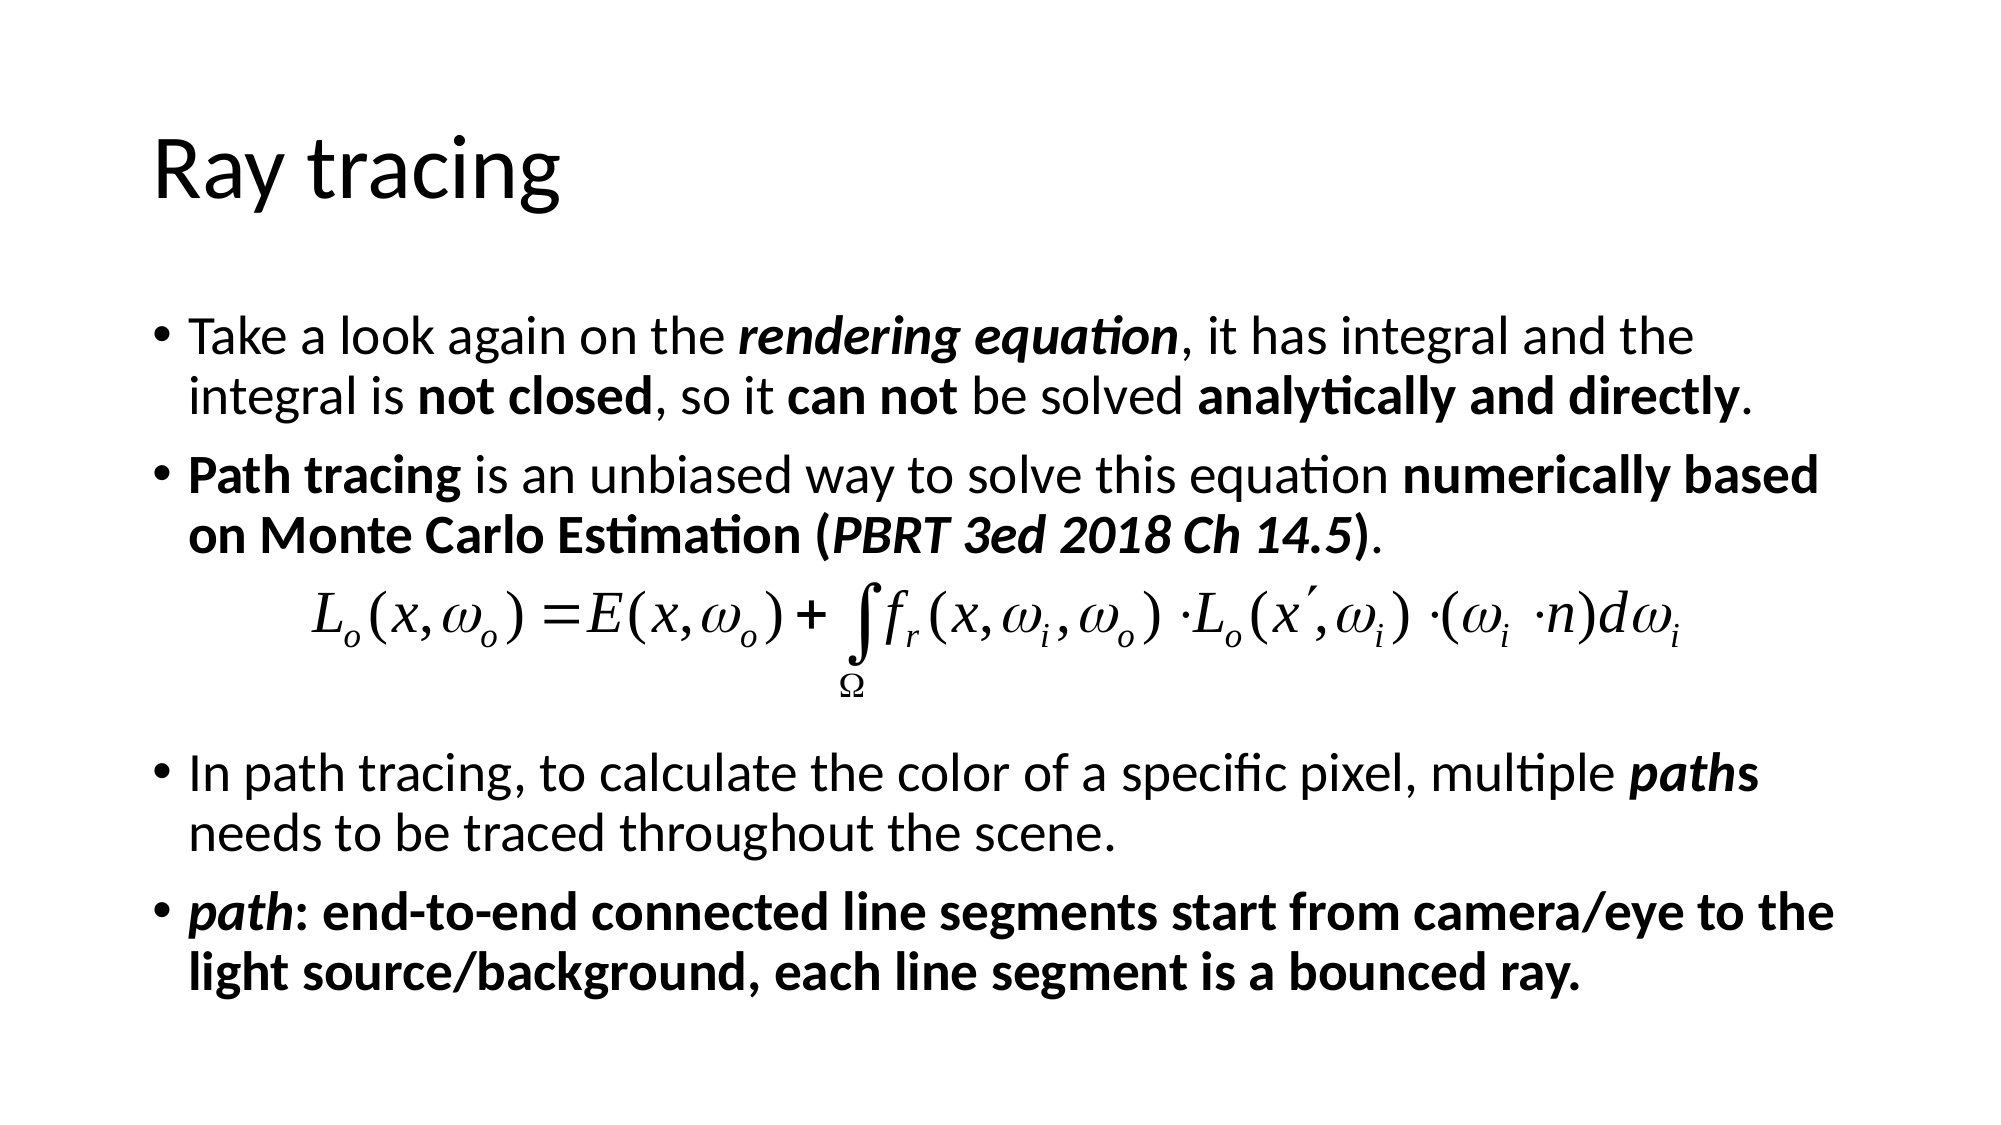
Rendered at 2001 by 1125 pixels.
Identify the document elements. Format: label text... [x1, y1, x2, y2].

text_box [300, 561, 1699, 708]
title Ray tracing [137, 59, 1863, 278]
list Take a look again on the rendering equation, it has integral and the integral is not closed, so it can not be solved analytically and directly. Path tracing is an unbiased way to solve this equation numerically based on Monte Carlo Estimation (PBRT 3ed 2018 Ch 14.5). In path tracing, to calculate the color of a specific pixel, multiple paths needs to be traced throughout the scene. path: end-to-end connected line segments start from camera/eye to the light source/background, each line segment is a bounced ray. [137, 299, 1863, 1014]
